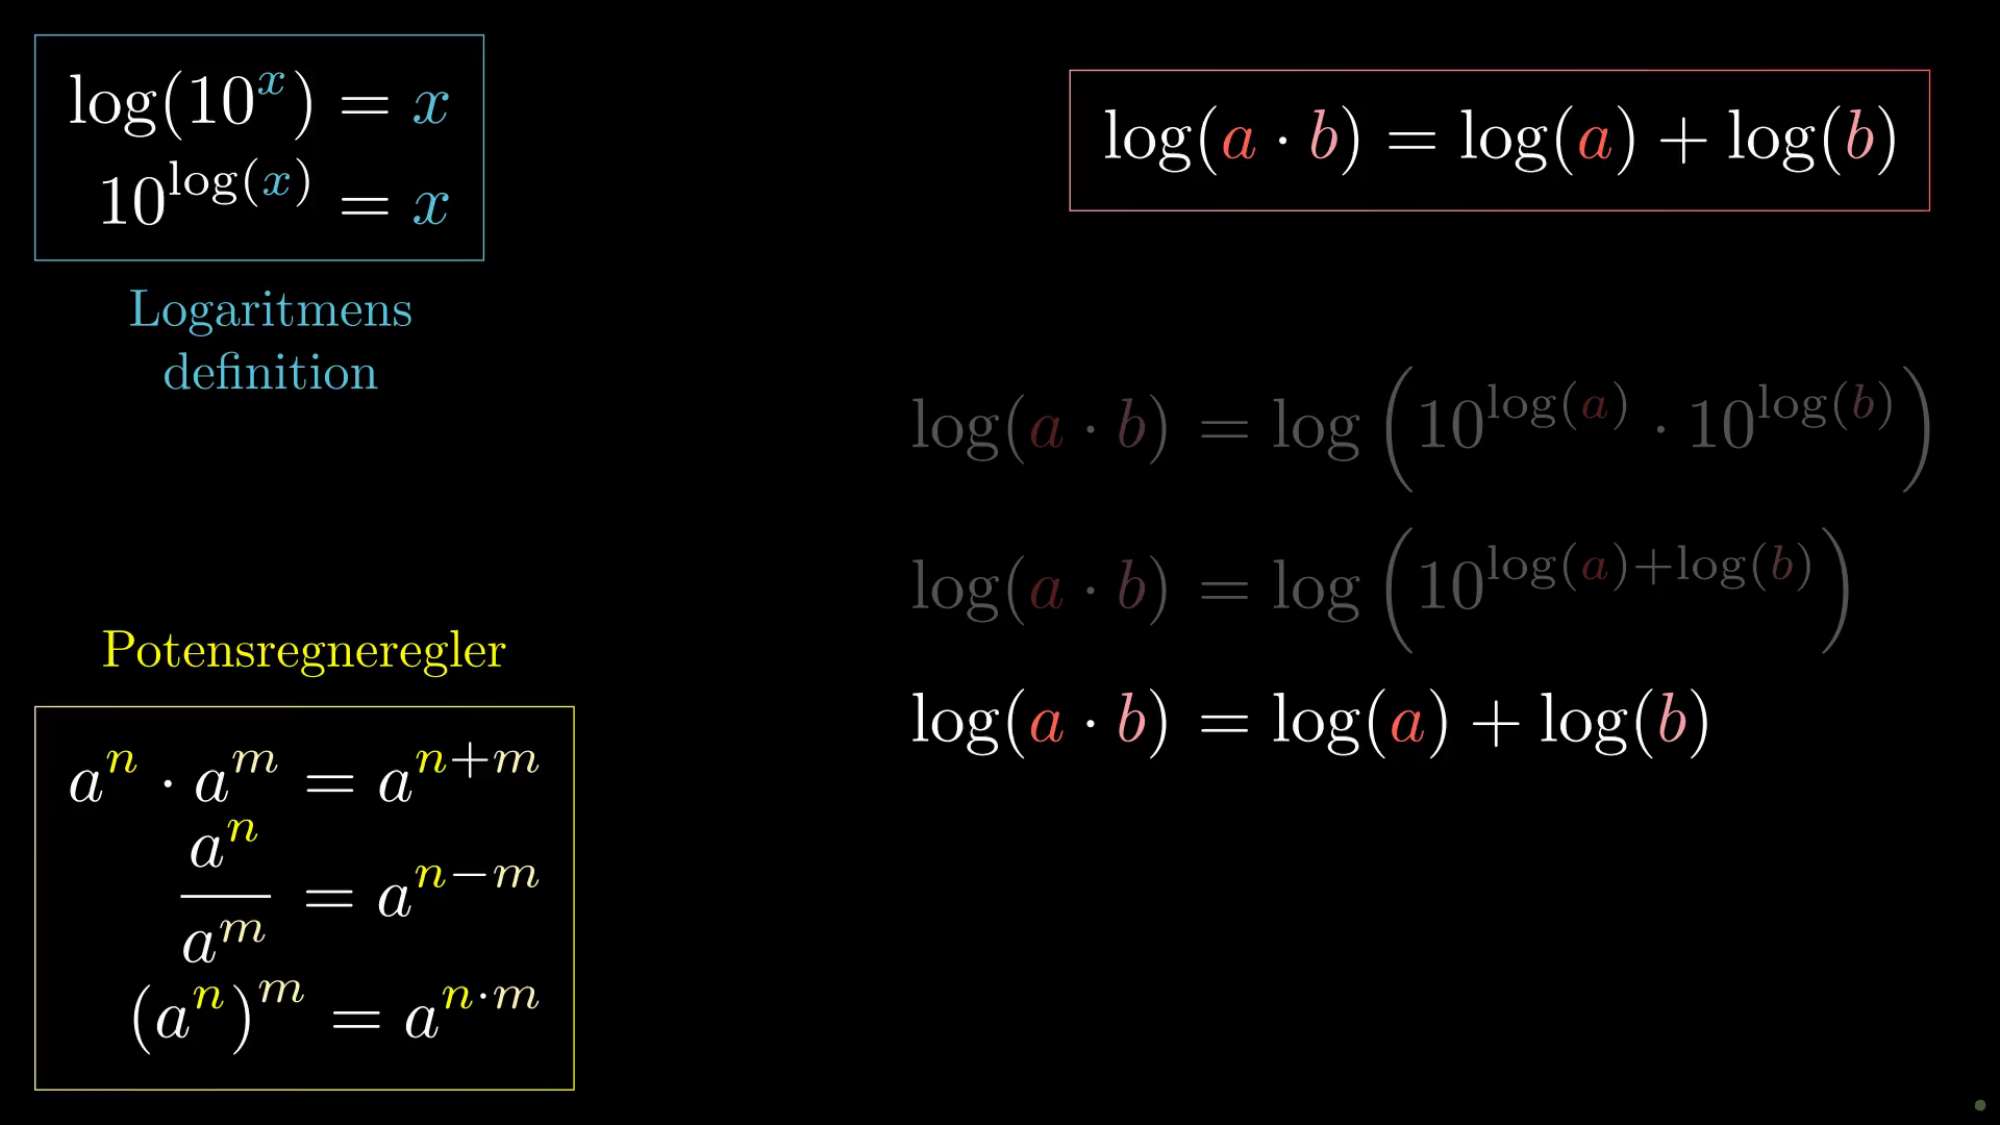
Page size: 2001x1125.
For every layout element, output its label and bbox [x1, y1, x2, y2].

text_box [0, 0, 2000, 1125]
